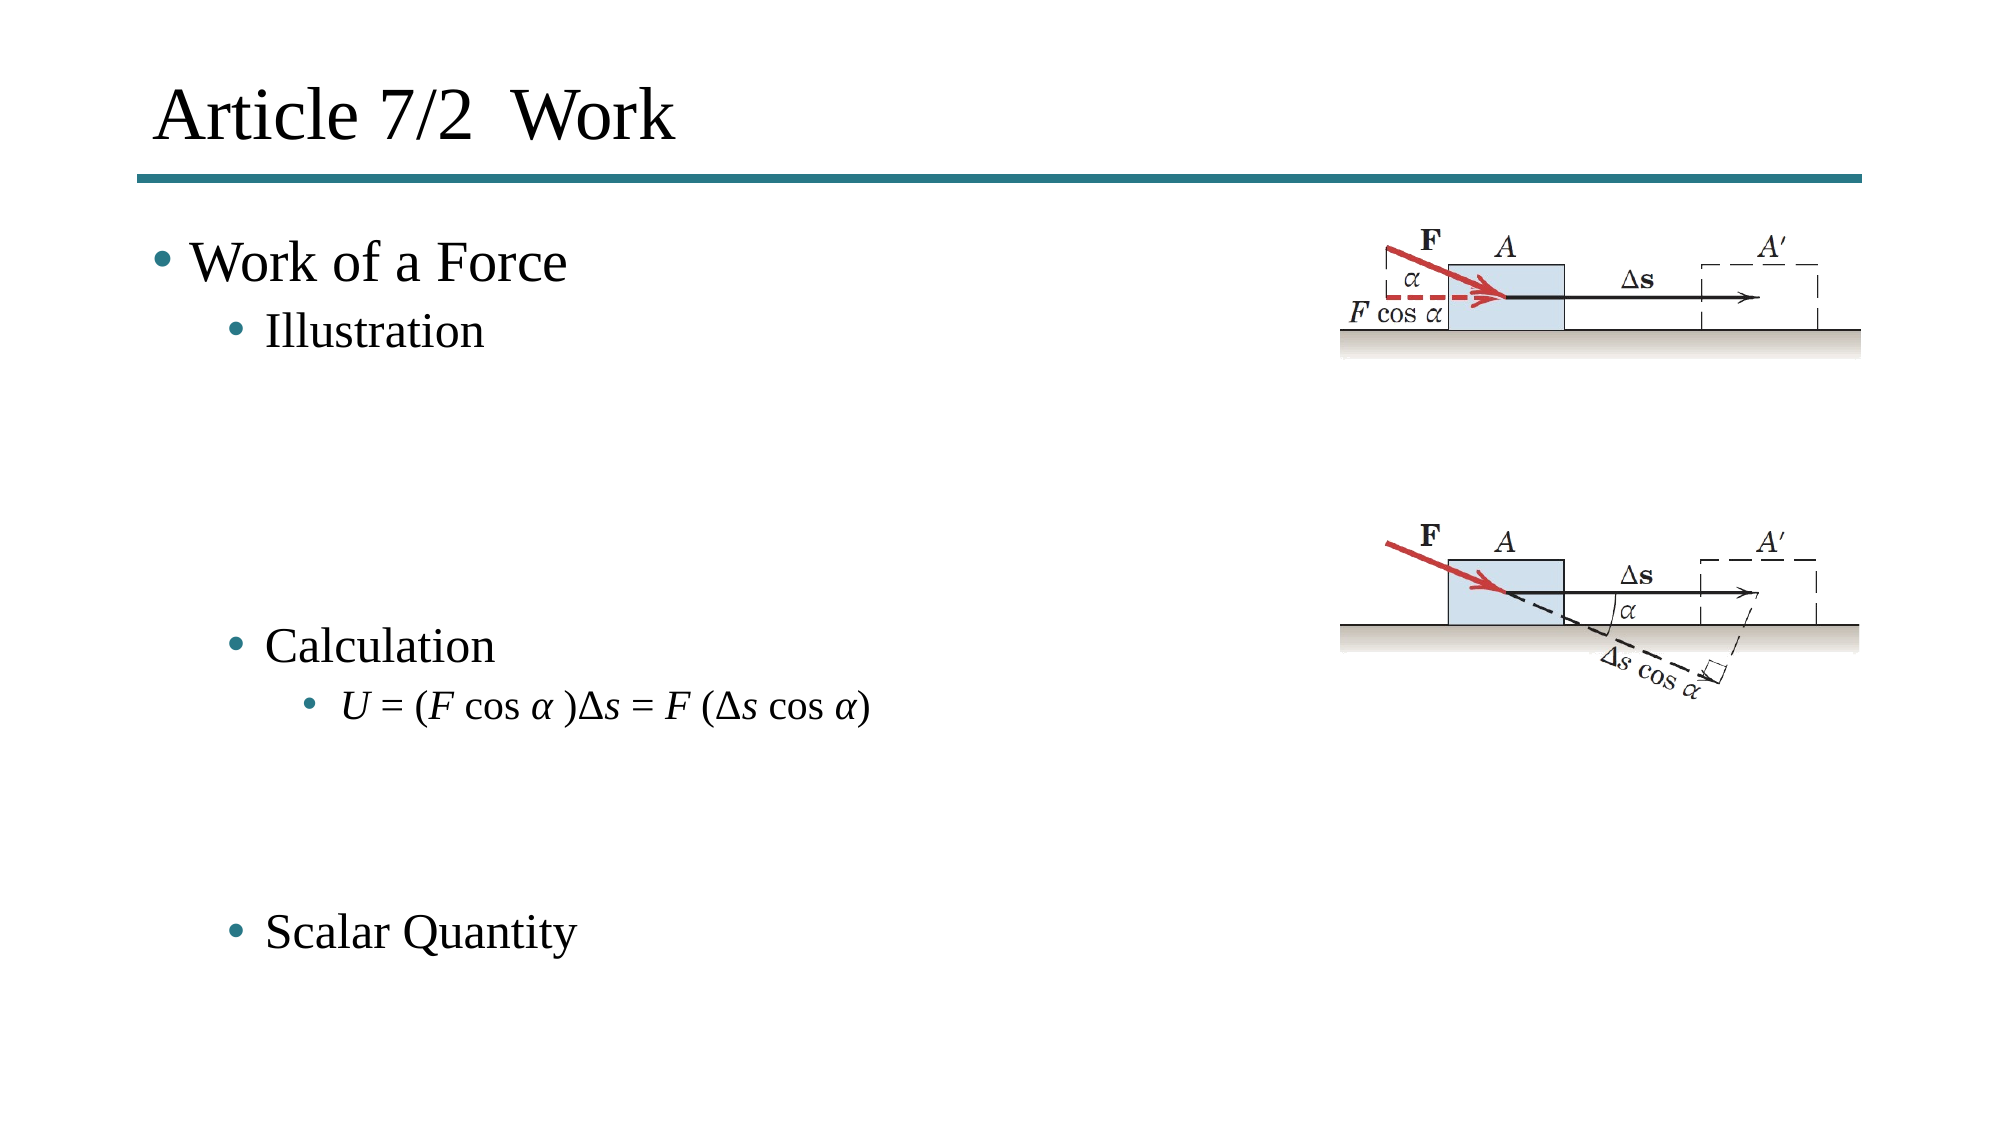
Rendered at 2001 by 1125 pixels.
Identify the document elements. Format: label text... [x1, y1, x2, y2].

picture [1337, 520, 1863, 707]
list Work of a Force Illustration Calculation U = (F cos α )Δs = F (Δs cos α) Scalar Quantity [137, 223, 1863, 1091]
title Article 7/2 Work [137, 59, 1863, 170]
picture [1337, 223, 1863, 369]
